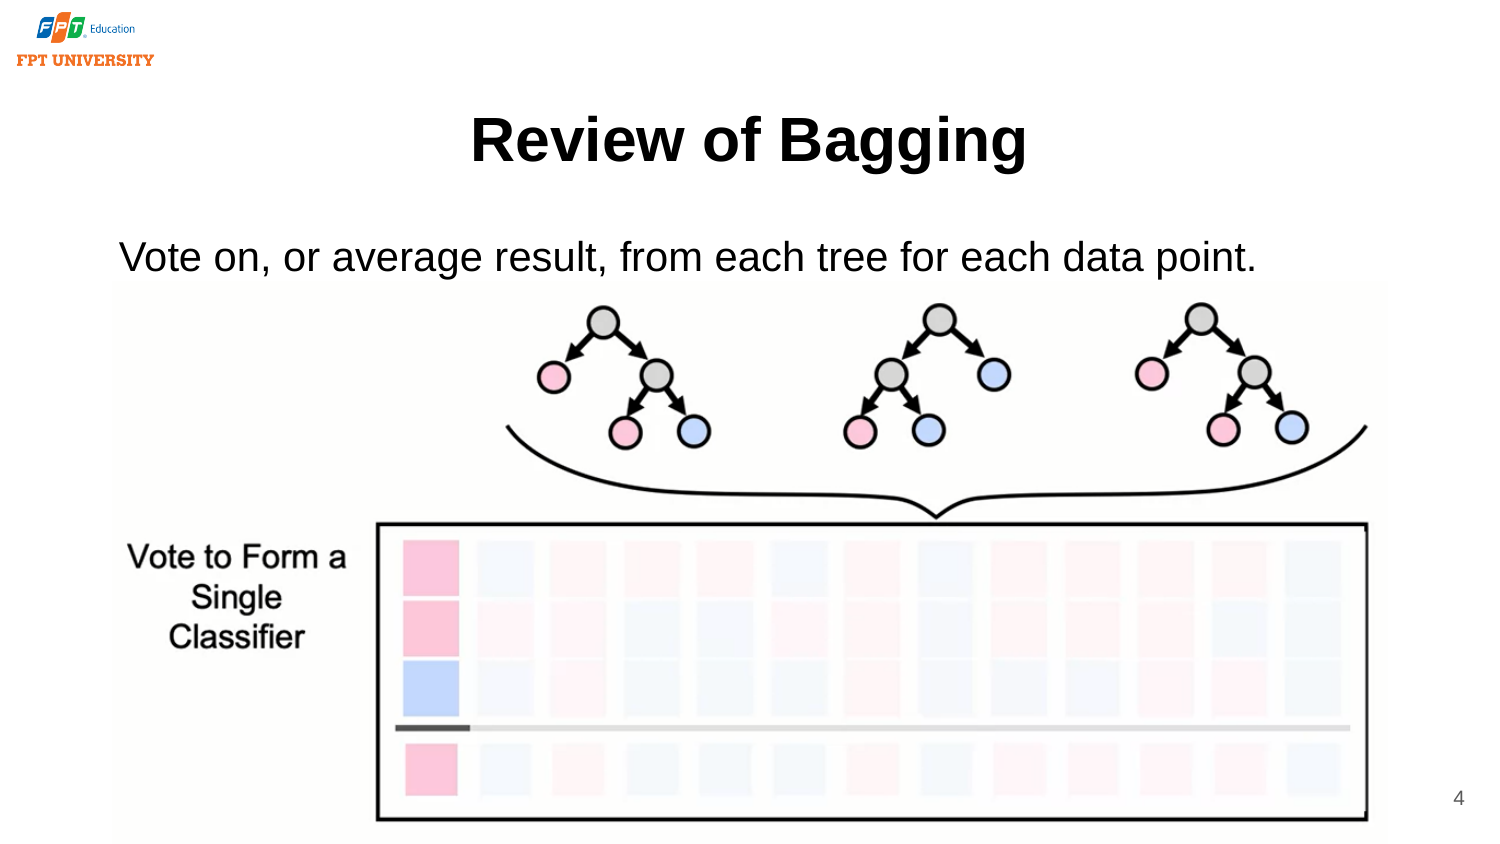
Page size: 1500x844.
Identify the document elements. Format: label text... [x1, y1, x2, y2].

title Review of Bagging [51, 72, 1449, 167]
picture [11, 1, 160, 77]
picture [111, 281, 1389, 844]
list Vote on, or average result, from each tree for each data point. [103, 207, 1385, 302]
slide_number 4 [1393, 764, 1480, 830]
